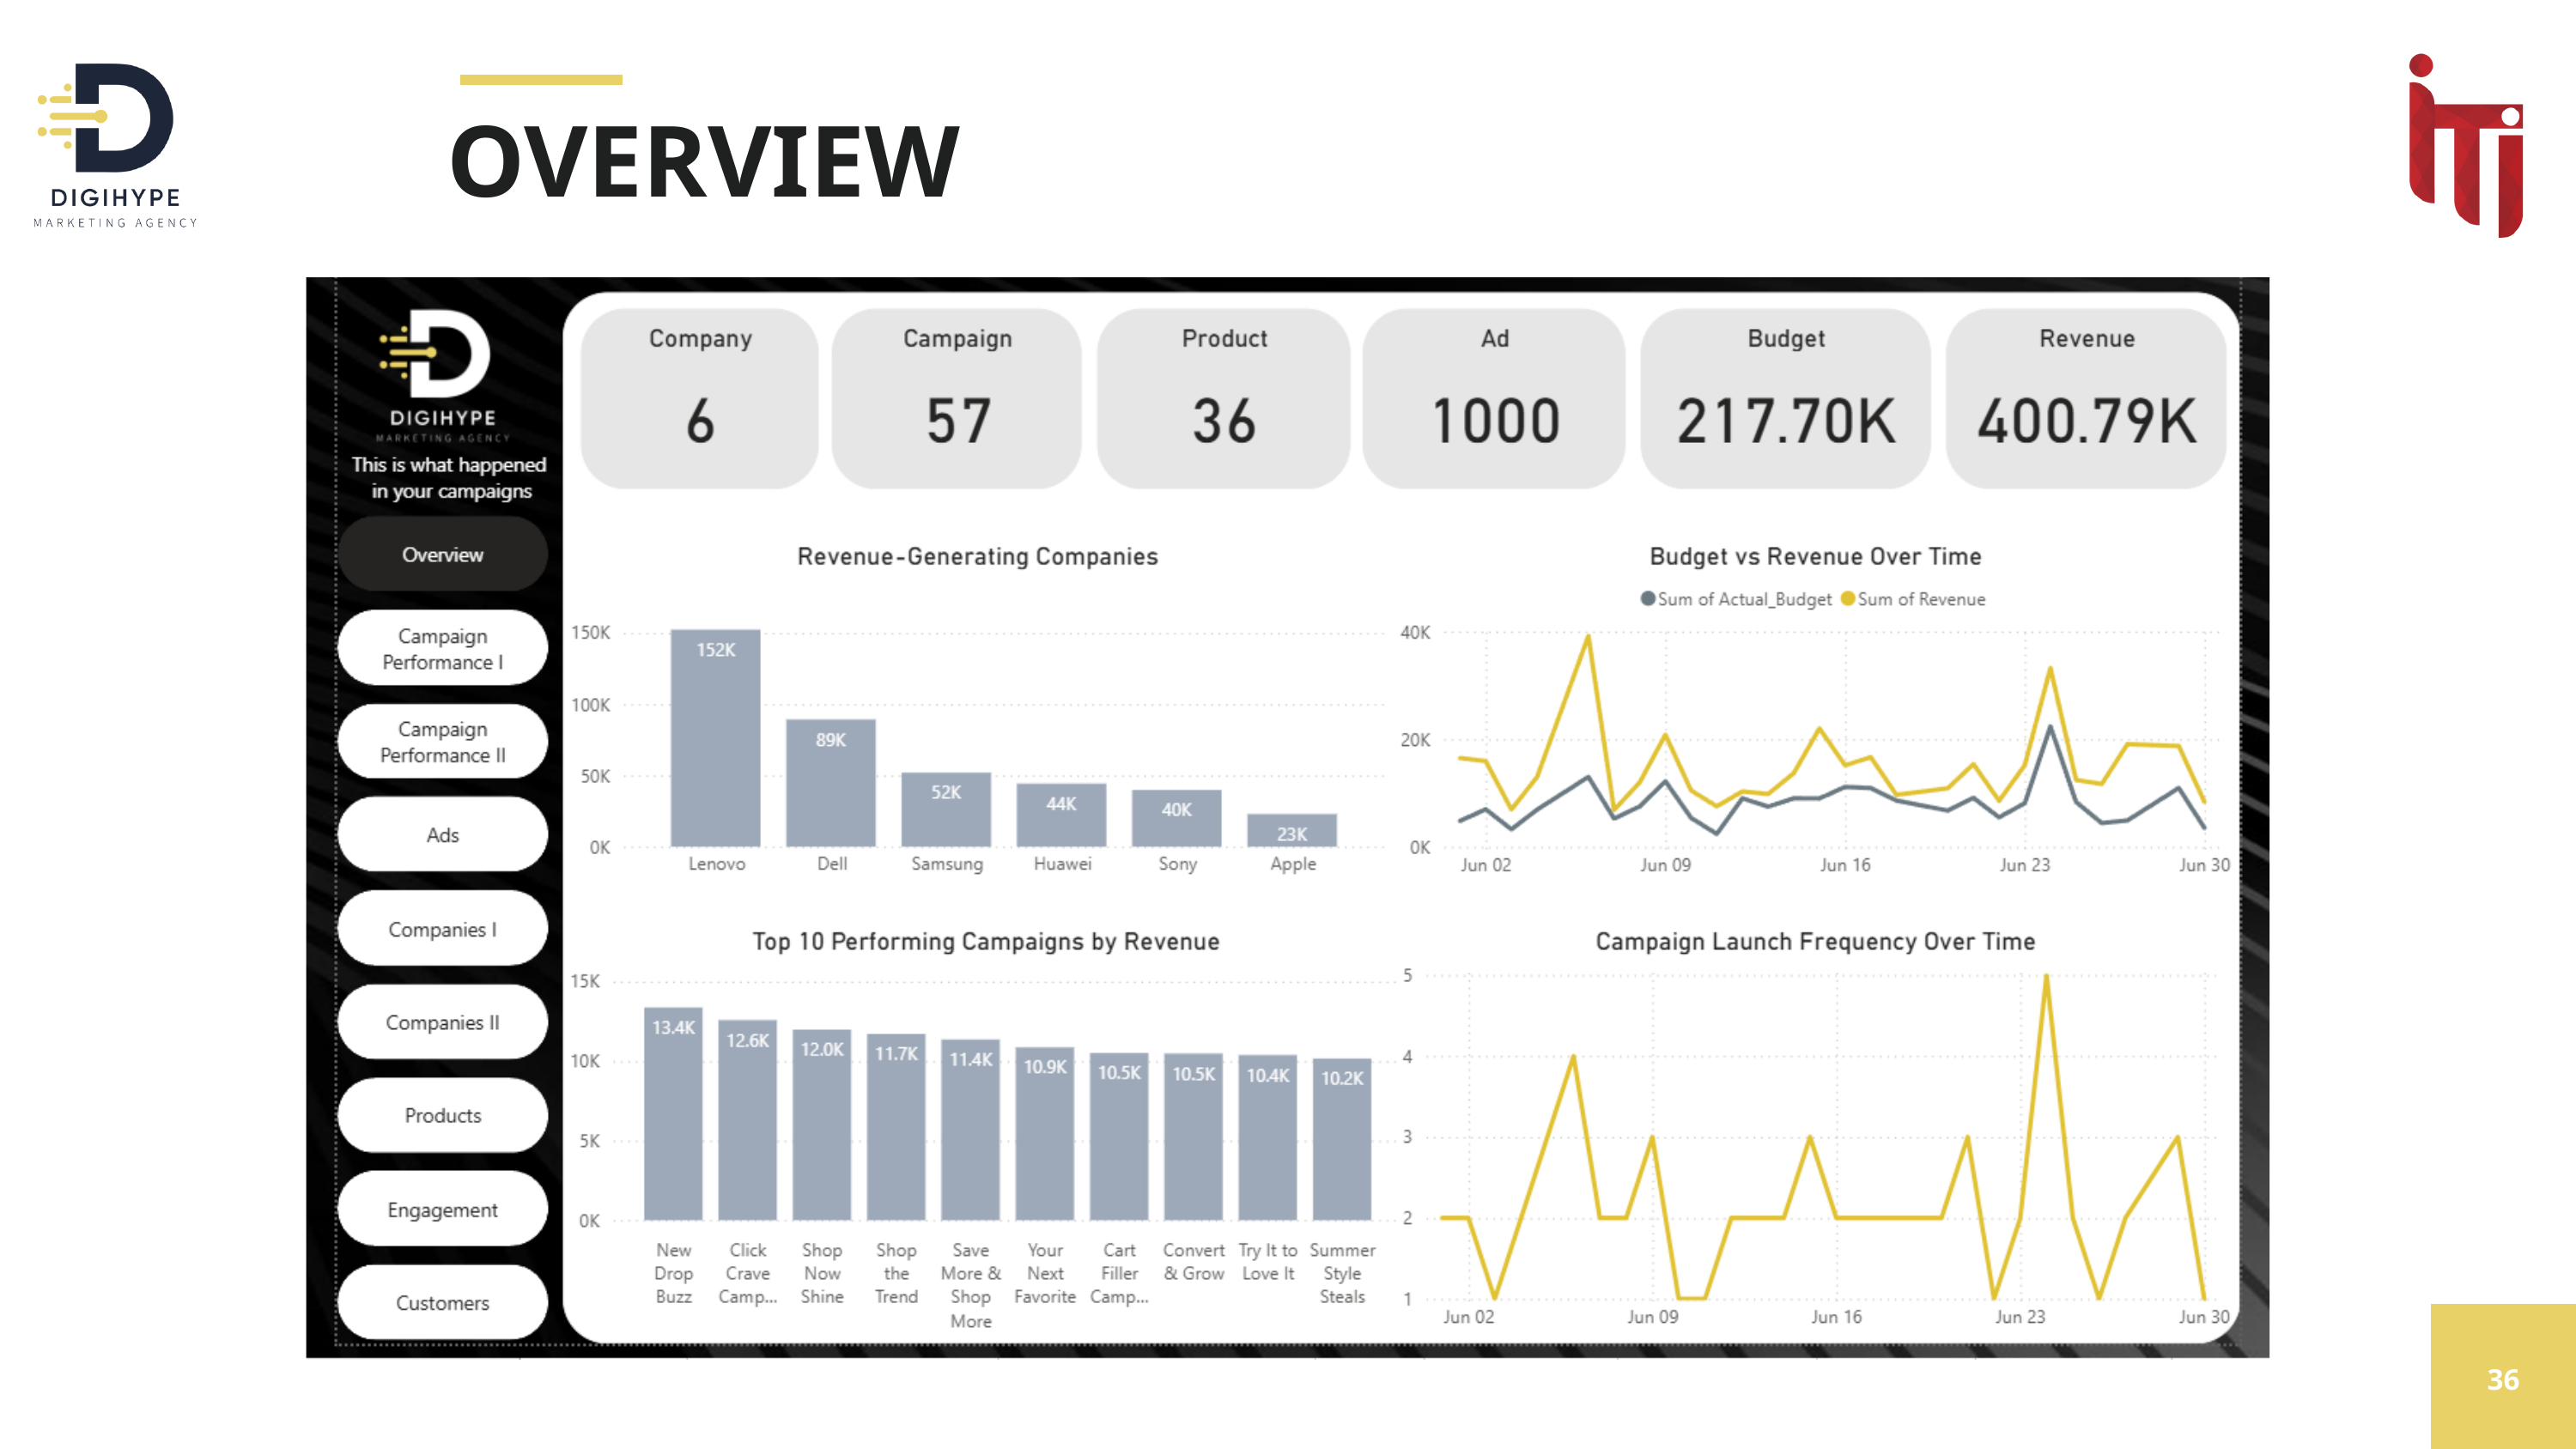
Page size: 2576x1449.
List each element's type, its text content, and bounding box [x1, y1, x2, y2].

text_box [306, 277, 2270, 1360]
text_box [2430, 1303, 2576, 1449]
text_box [2398, 27, 2538, 238]
text_box OVERVIEW [447, 110, 1878, 217]
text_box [460, 74, 623, 86]
text_box [0, 0, 273, 294]
